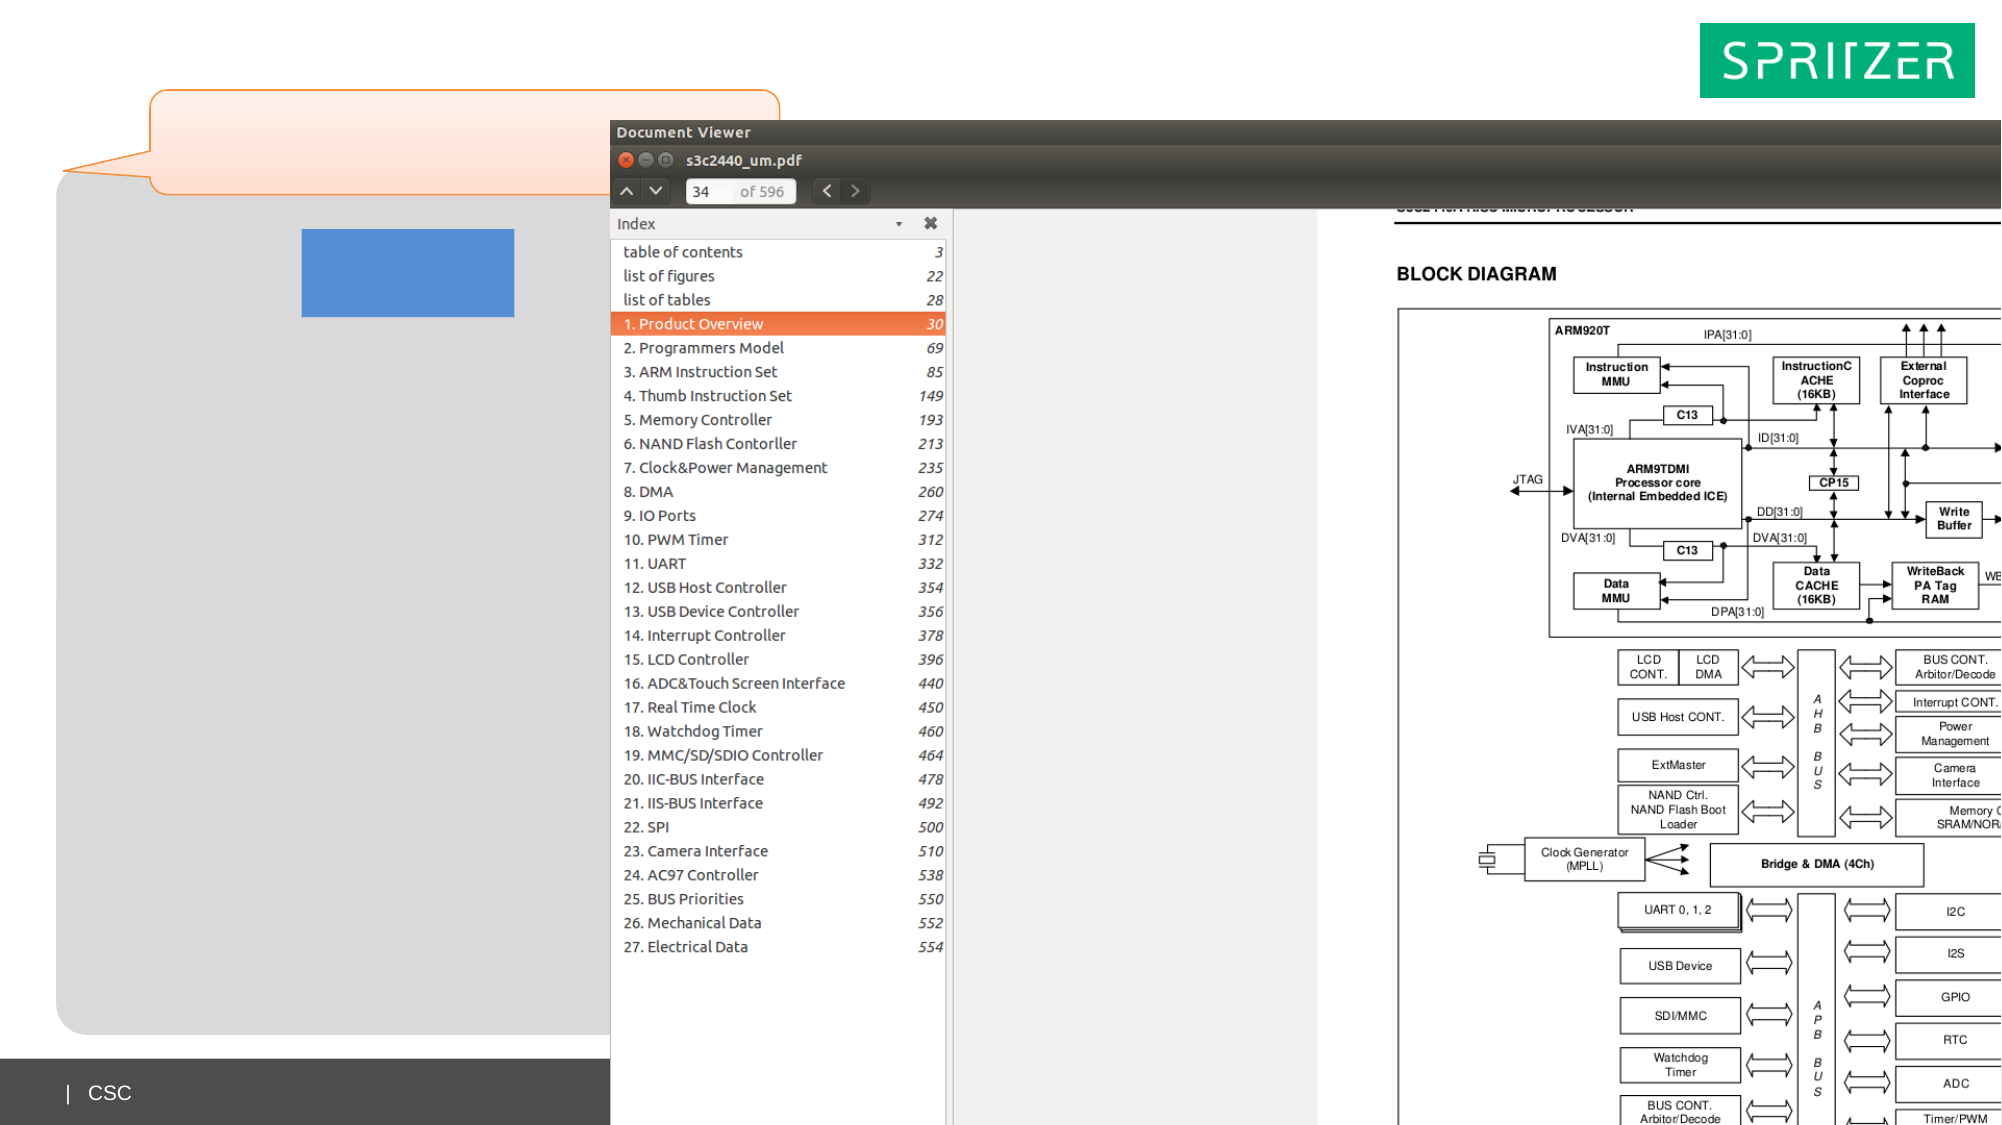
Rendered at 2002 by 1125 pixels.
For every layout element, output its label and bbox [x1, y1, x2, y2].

picture [1700, 23, 1975, 98]
picture [609, 119, 2001, 1125]
text_box [63, 90, 780, 195]
text_box [301, 229, 515, 318]
